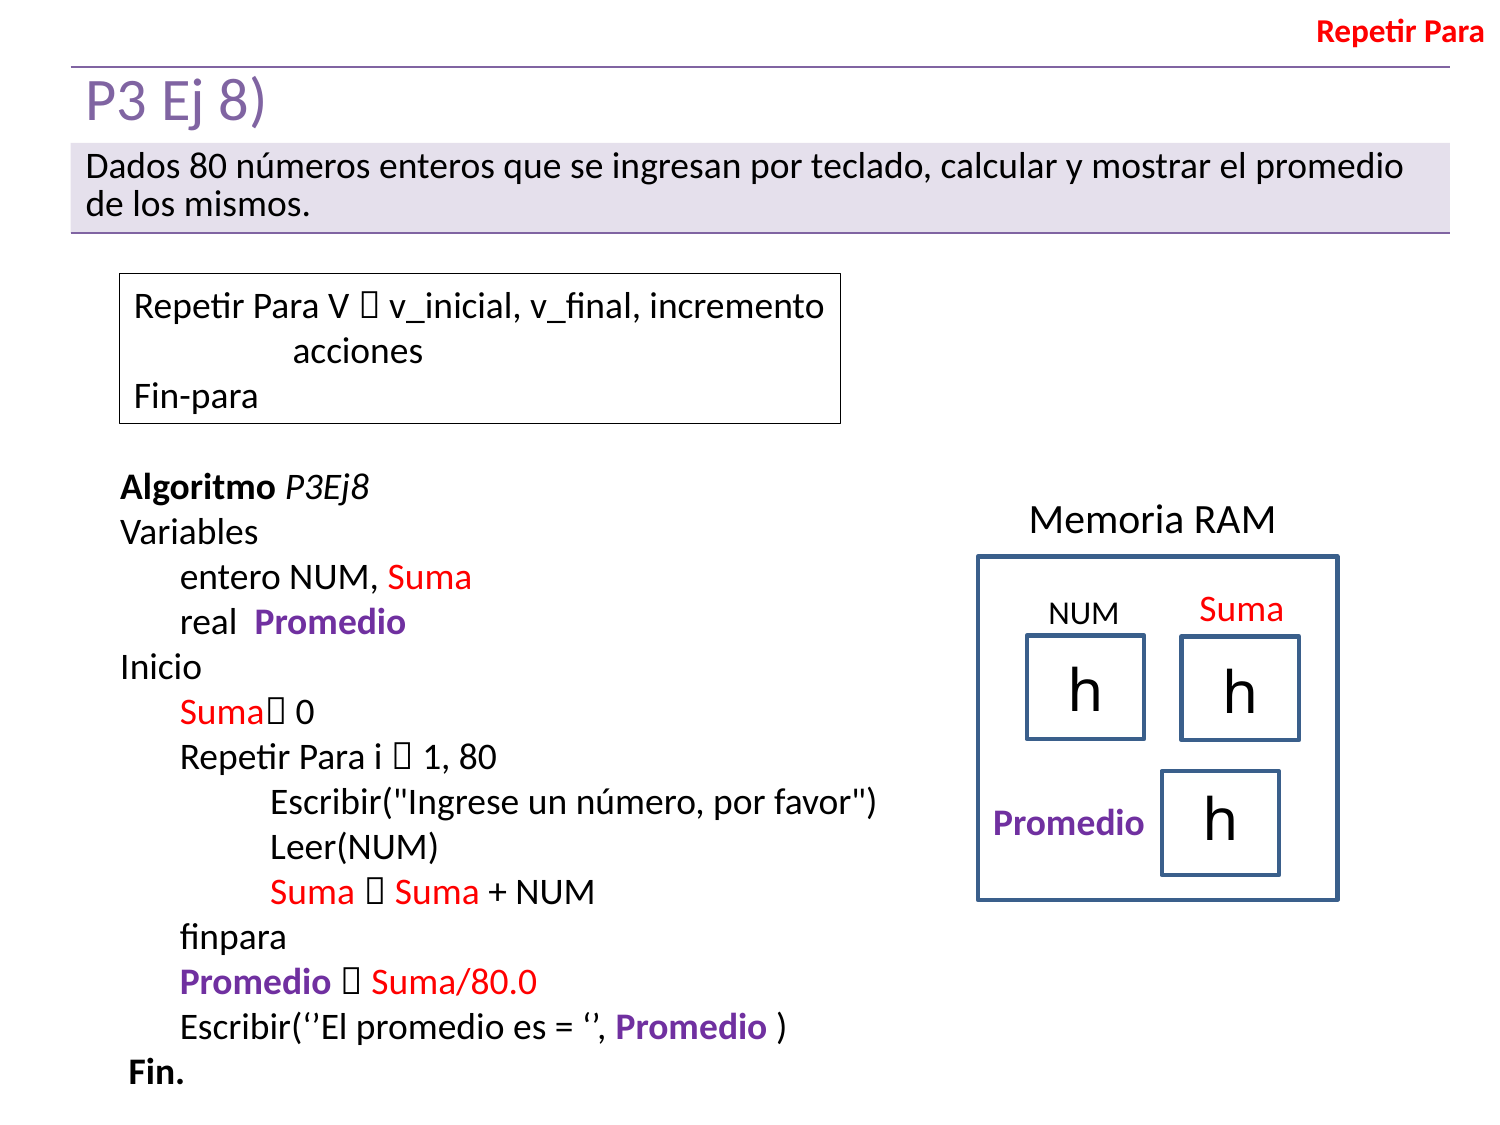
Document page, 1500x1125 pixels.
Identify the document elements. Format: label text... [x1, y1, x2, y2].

text_box [976, 554, 1340, 902]
table_header P3 Ej 8) [71, 68, 1450, 143]
text_box [1025, 633, 1146, 741]
text_box h [1187, 775, 1254, 860]
text_box h [1207, 648, 1273, 733]
text_box Promedio [978, 790, 1161, 851]
text_box h [1052, 645, 1119, 731]
text_box NUM [1033, 583, 1135, 639]
text_box Memoria RAM [1013, 484, 1292, 550]
text_box [1179, 634, 1301, 742]
text_box Suma [1184, 576, 1300, 637]
text_box Repetir Para [1275, 1, 1500, 56]
text_box [1160, 769, 1281, 877]
text_box Algoritmo P3Ej8 Variables entero NUM, Suma real Promedio Inicio Suma 0 Repetir Para i  1, 80 Escribir("Ingrese un número, por favor") Leer(NUM) Suma  Suma + NUM finpara Promedio  Suma/80.0 Escribir(‘’El promedio es = ‘’, Promedio ) Fin. [105, 434, 943, 1100]
text_box Repetir Para V  v_inicial, v_final, incremento acciones Fin-para [119, 273, 841, 424]
table_cell Dados 80 números enteros que se ingresan por teclado, calcular y mostrar el promedio de los mismos. [71, 143, 1450, 232]
